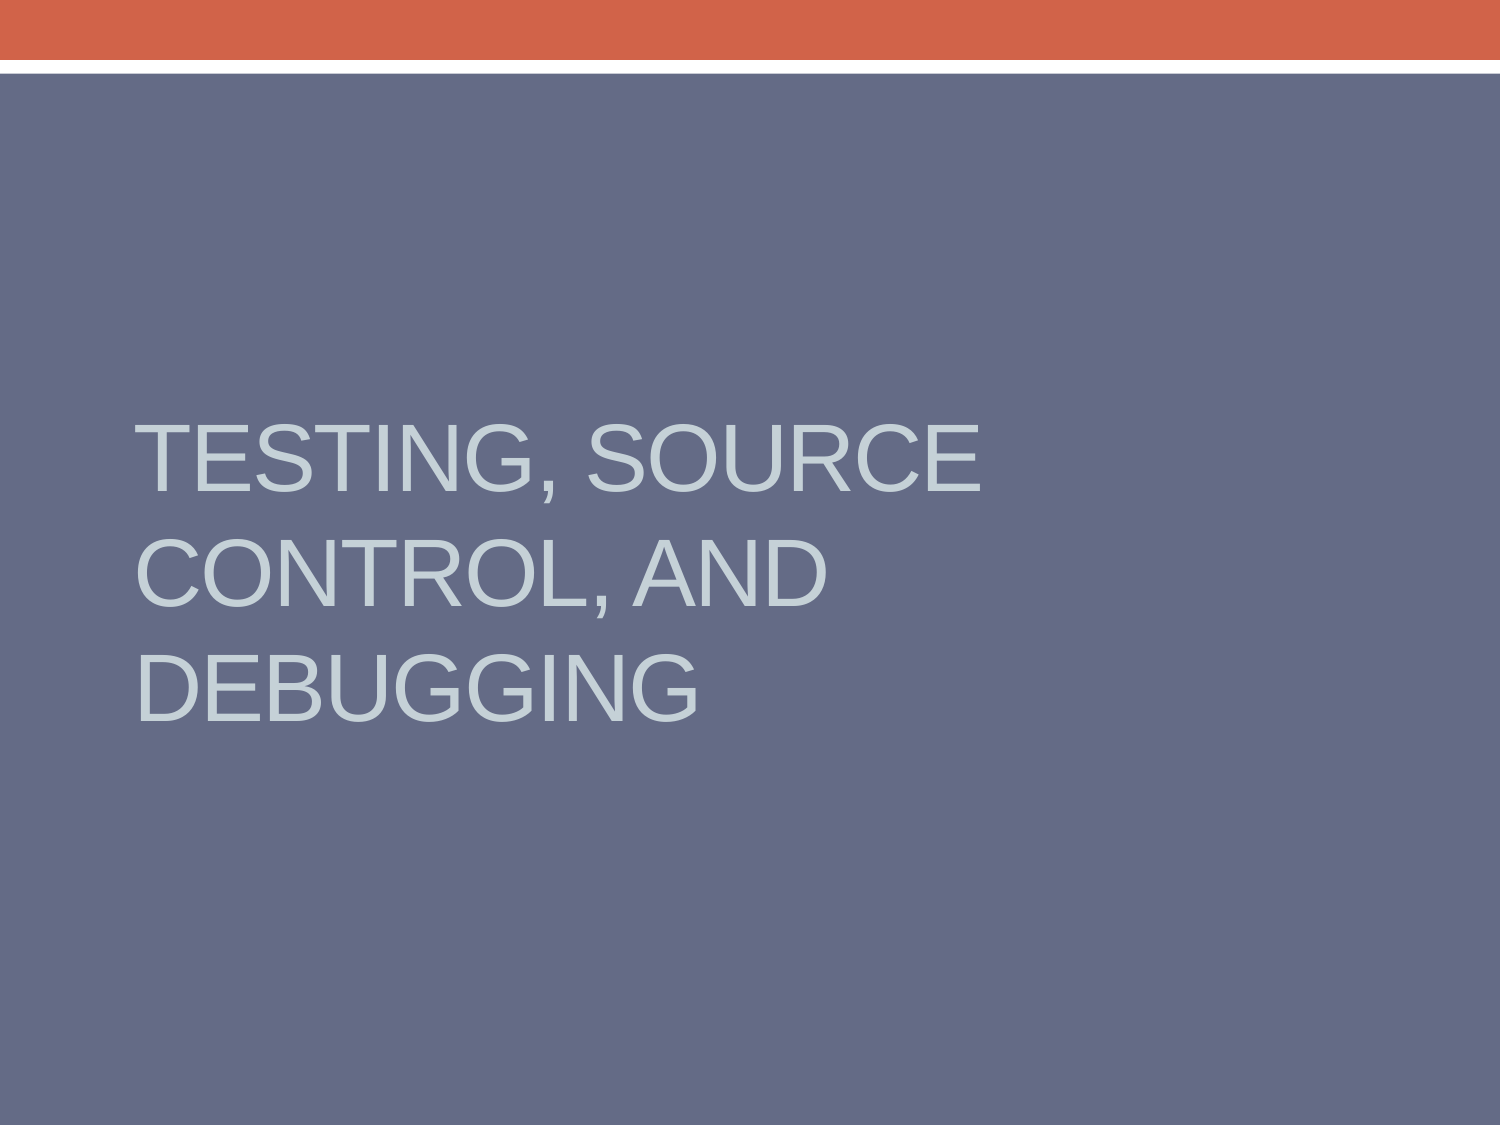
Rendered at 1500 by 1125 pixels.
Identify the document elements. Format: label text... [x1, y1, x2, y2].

title Testing, Source control, and debugging [118, 387, 1394, 749]
